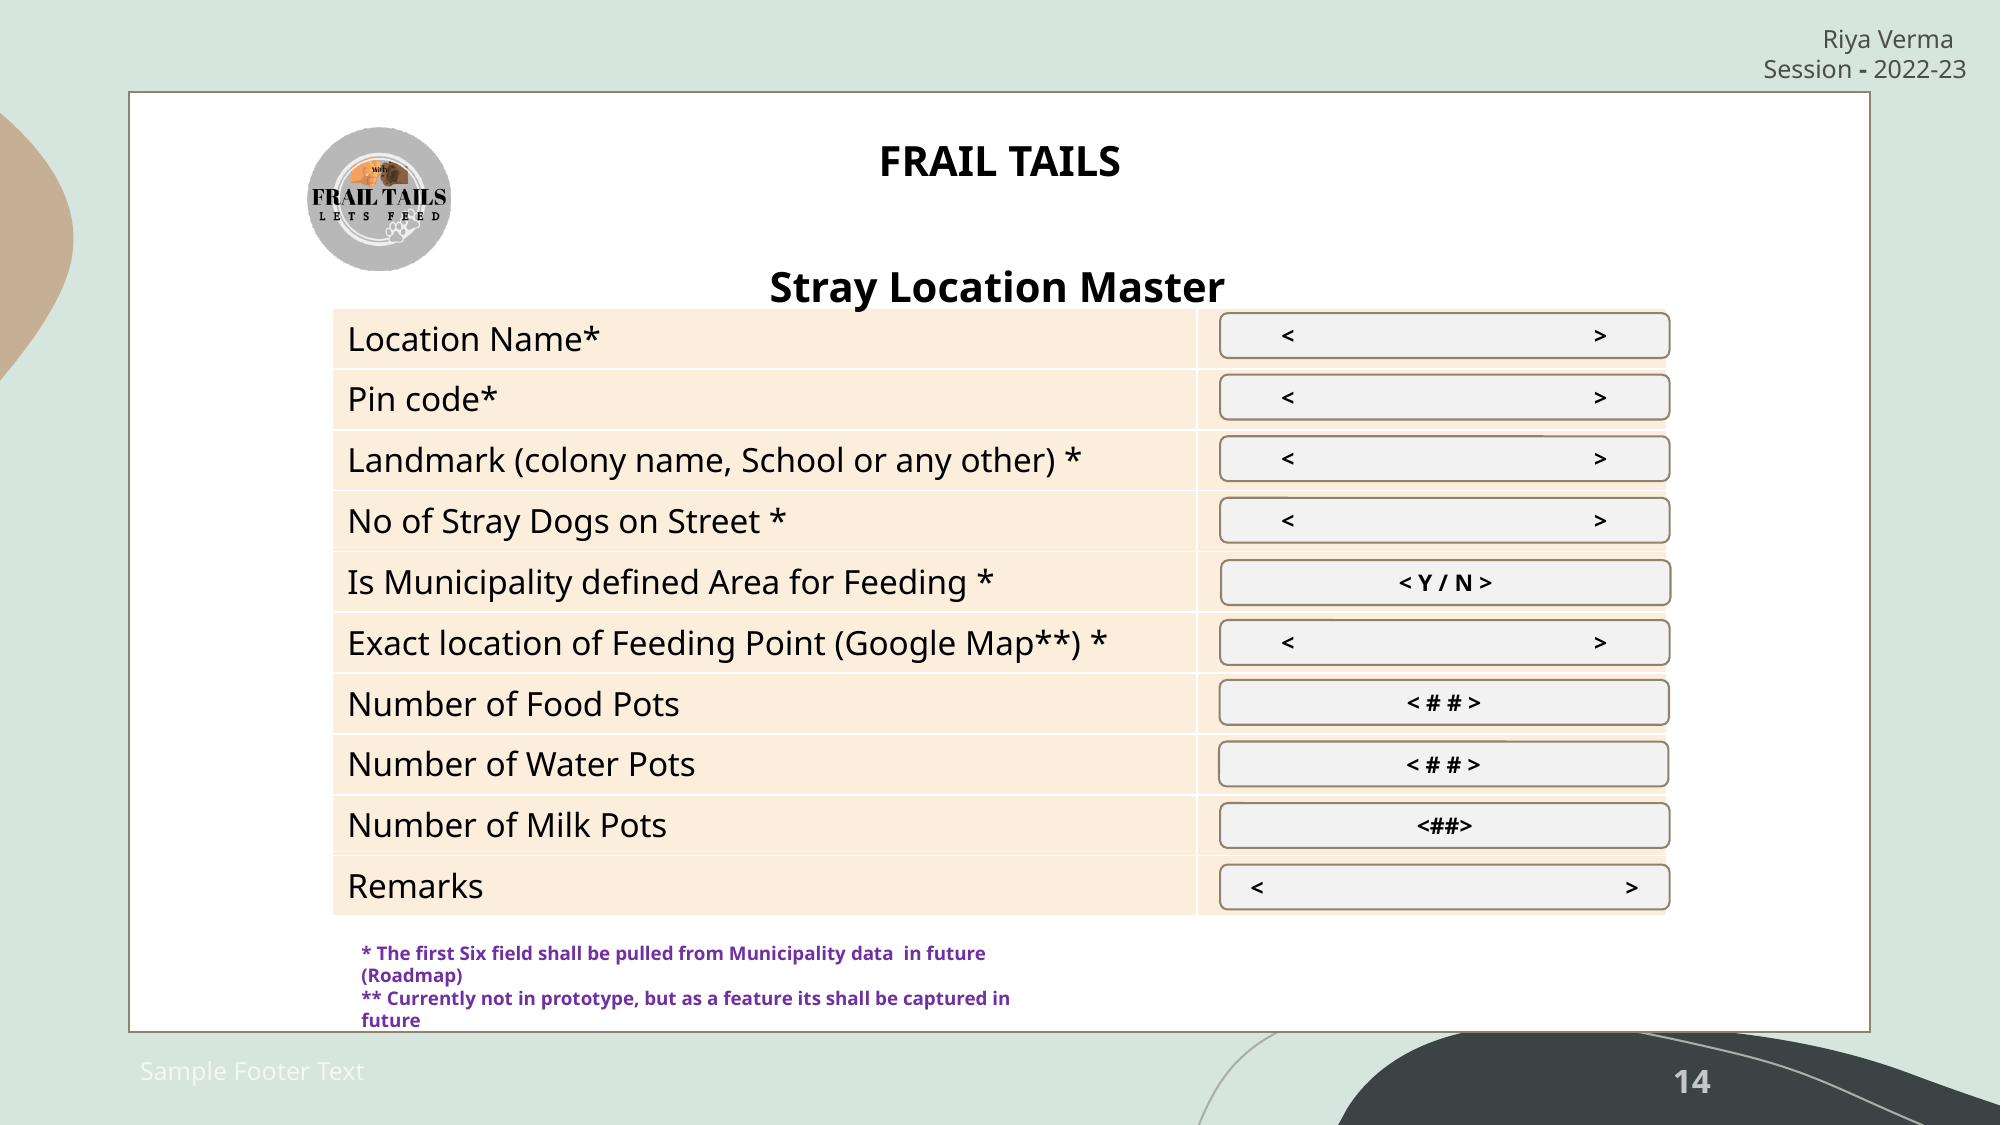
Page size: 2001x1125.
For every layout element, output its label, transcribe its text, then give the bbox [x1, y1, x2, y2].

footer Sample Footer Text [125, 1042, 1210, 1103]
table_cell [1198, 370, 1666, 429]
table_cell Pin code* [333, 370, 1196, 429]
text_box <##> [1217, 740, 1670, 788]
table_cell [1198, 796, 1666, 855]
slide_number 14 [1475, 1053, 1726, 1114]
table_cell [1198, 674, 1666, 733]
text_box [128, 91, 1871, 1033]
table_cell [1198, 552, 1666, 611]
table_cell [1198, 491, 1666, 551]
picture [307, 127, 451, 271]
table_cell [1198, 431, 1666, 490]
table_header [1198, 318, 1666, 368]
table_cell Number of Milk Pots [333, 796, 1196, 855]
table_cell [1198, 856, 1666, 915]
table_cell Is Municipality defined Area for Feeding * [333, 552, 1196, 611]
text_box < > [1219, 618, 1671, 666]
text_box Stray Location Master [673, 253, 1323, 318]
table_cell Exact location of Feeding Point (Google Map**) * [333, 613, 1196, 672]
table_header Location Name* [333, 309, 1196, 368]
slide_number Riya Verma Session - 2022-23 [1647, 15, 1982, 76]
text_box * The first Six field shall be pulled from Municipality data in future (Roadmap) ** Currently not in prototype, but as a feature its shall be captured in future [346, 934, 1088, 1039]
text_box <Y/N> [1219, 559, 1672, 607]
table_cell No of Stray Dogs on Street * [333, 491, 1196, 551]
table_cell Number of Food Pots [333, 674, 1196, 733]
table_cell Number of Water Pots [333, 735, 1196, 794]
table_cell [1198, 613, 1666, 672]
table_cell Landmark (colony name, School or any other) * [333, 431, 1196, 490]
text_box < > [1219, 312, 1671, 360]
text_box FRAIL TAILS [675, 127, 1325, 193]
text_box < > [1219, 435, 1671, 483]
text_box < > [1219, 863, 1671, 911]
table_cell Remarks [333, 856, 1196, 915]
table_cell [1198, 735, 1666, 794]
text_box < > [1219, 373, 1671, 421]
text_box <##> [1218, 678, 1671, 726]
text_box < > [1219, 496, 1671, 544]
text_box <##> [1219, 801, 1671, 849]
